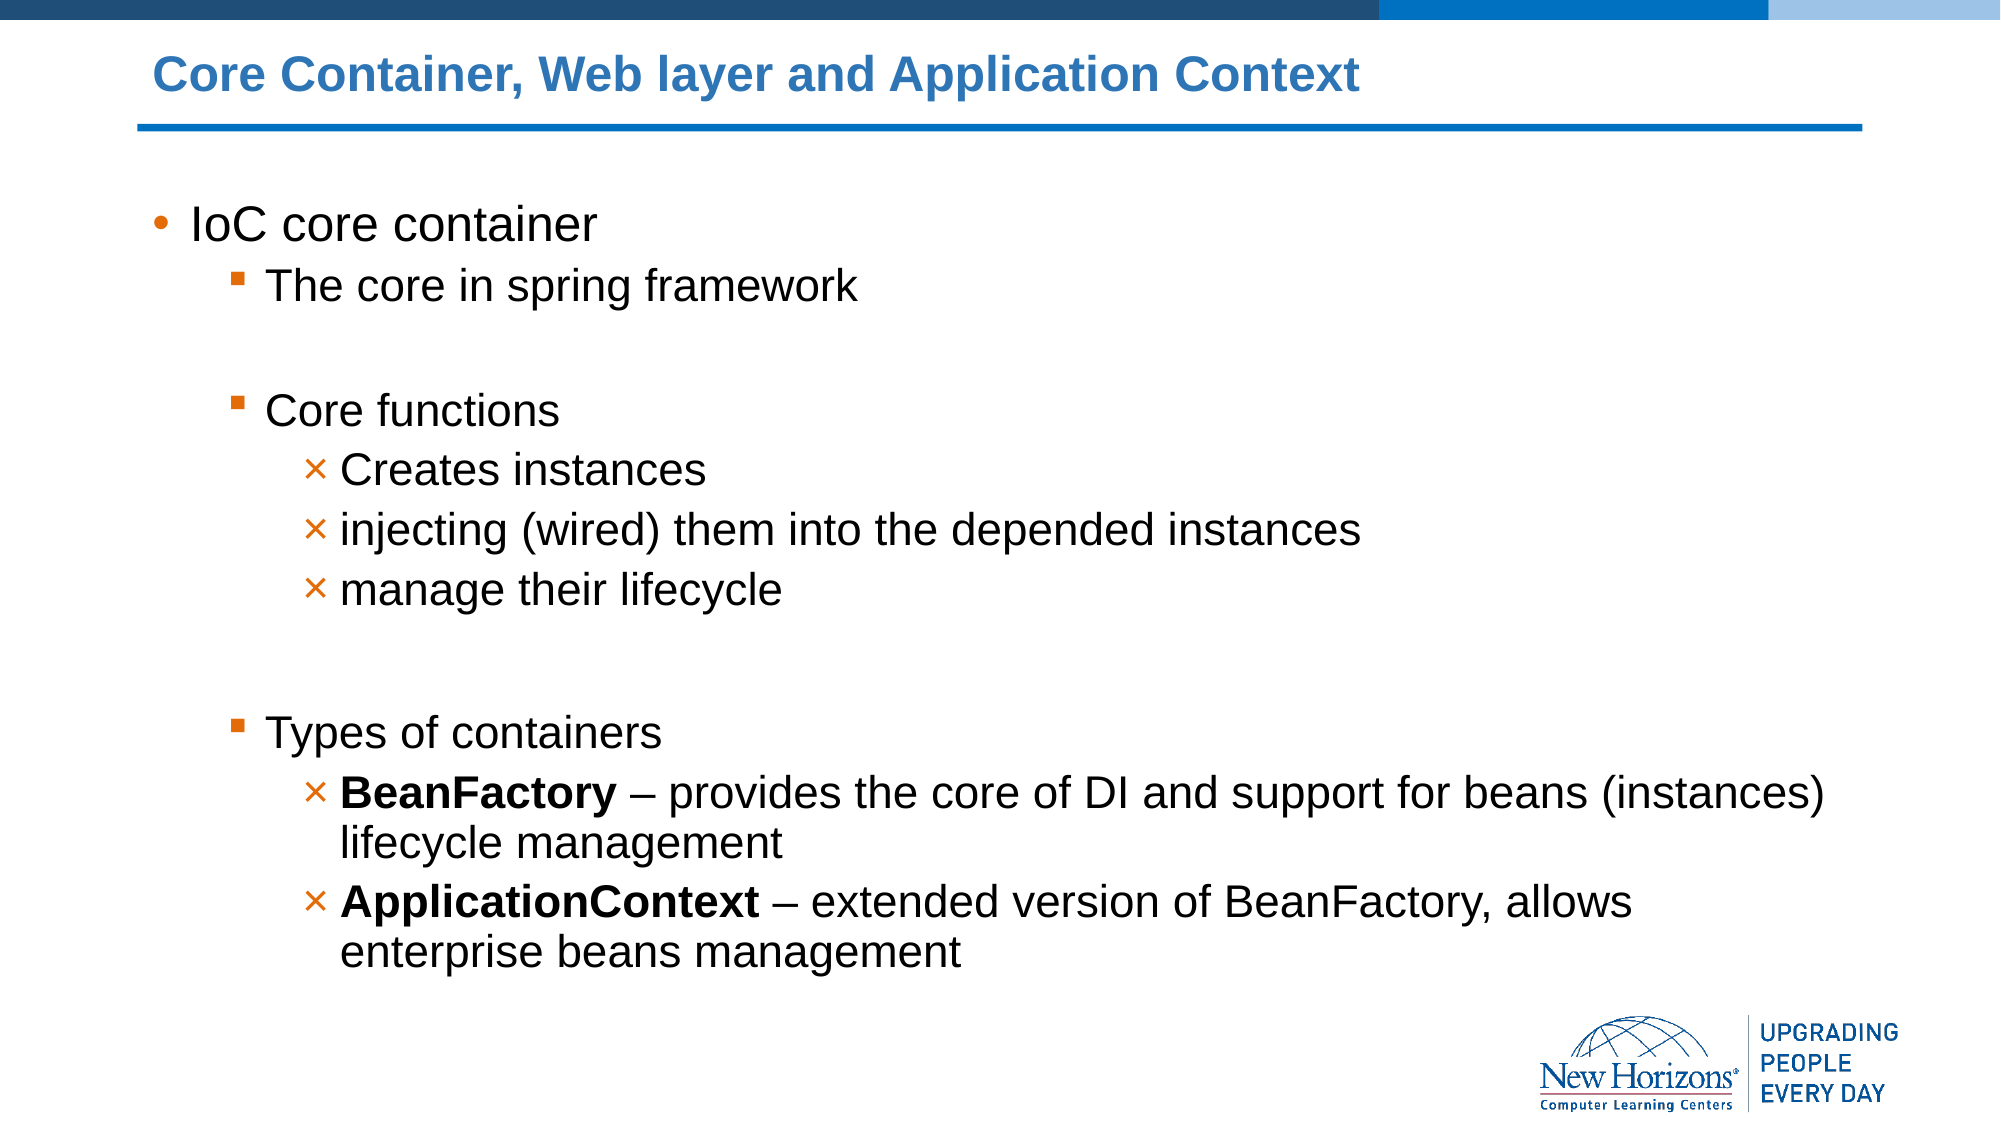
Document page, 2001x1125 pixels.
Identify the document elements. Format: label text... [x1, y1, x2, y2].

picture [1537, 1010, 1904, 1114]
list IoC core container The core in spring framework Core functions Creates instances injecting (wired) them into the depended instances manage their lifecycle Types of containers BeanFactory – provides the core of DI and support for beans (instances) lifecycle management ApplicationContext – extended version of BeanFactory, allows enterprise beans management [137, 190, 1863, 1089]
title Core Container, Web layer and Application Context [137, 36, 1863, 115]
